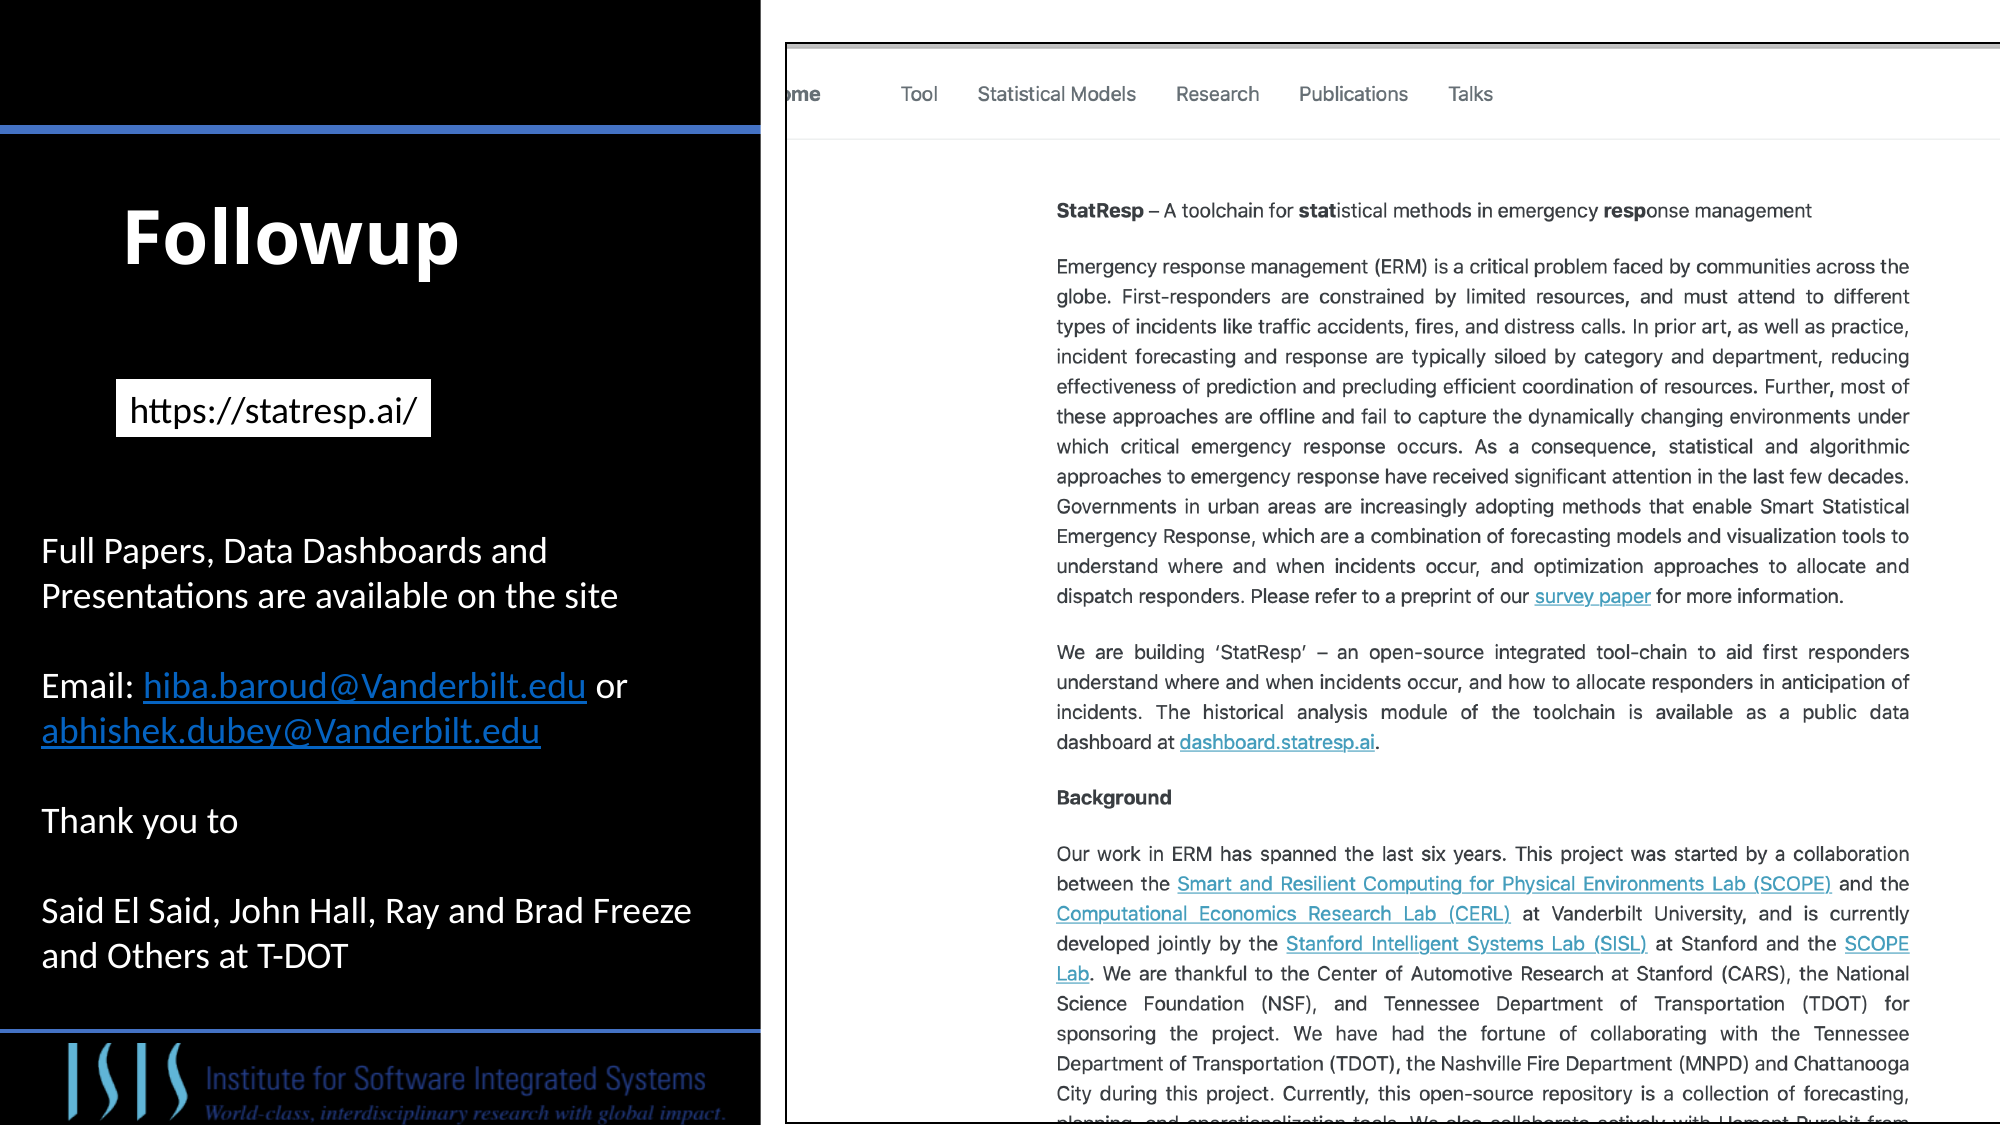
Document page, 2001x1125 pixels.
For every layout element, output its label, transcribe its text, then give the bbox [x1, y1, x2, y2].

text_box [759, 0, 2000, 1125]
picture [786, 44, 2000, 1123]
title Followup [106, 103, 708, 379]
text_box https://statresp.ai/ [114, 377, 433, 439]
text_box Full Papers, Data Dashboards and Presentations are available on the site Email: hiba.baroud@Vanderbilt.edu or abhishek.dubey@Vanderbilt.edu Thank you to Said El Said, John Hall, Ray and Brad Freeze and Others at T-DOT [26, 518, 735, 984]
